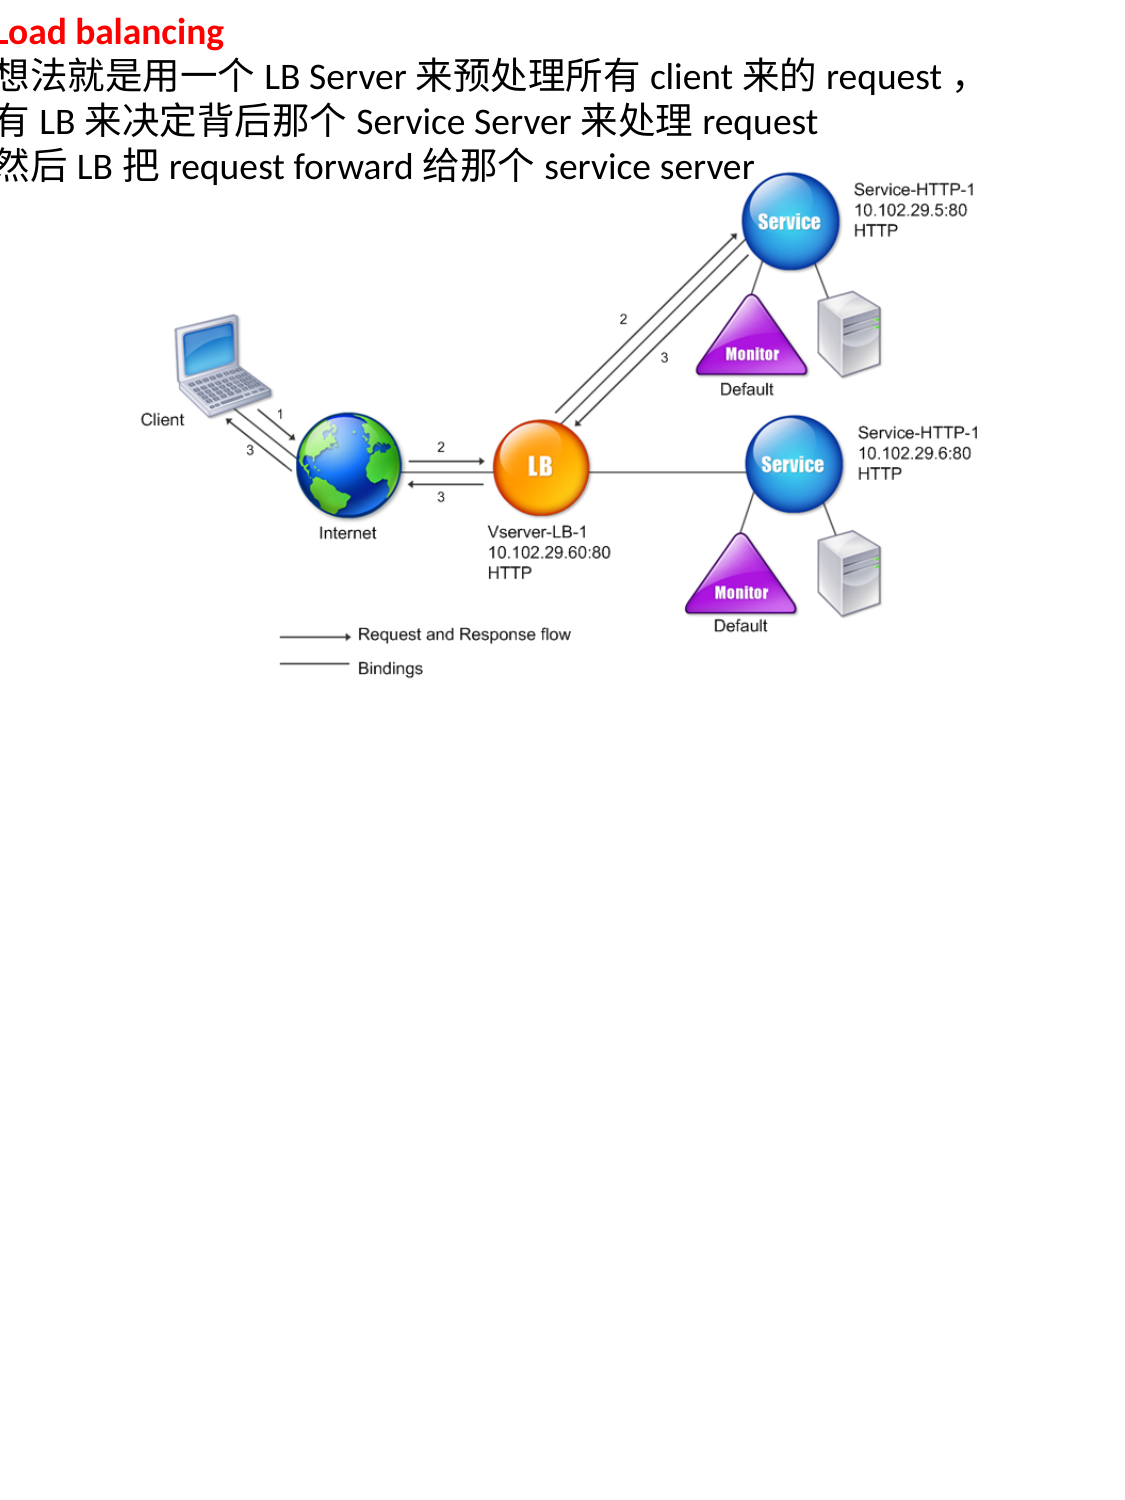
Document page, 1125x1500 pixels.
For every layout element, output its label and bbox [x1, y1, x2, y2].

picture [0, 0, 1125, 820]
